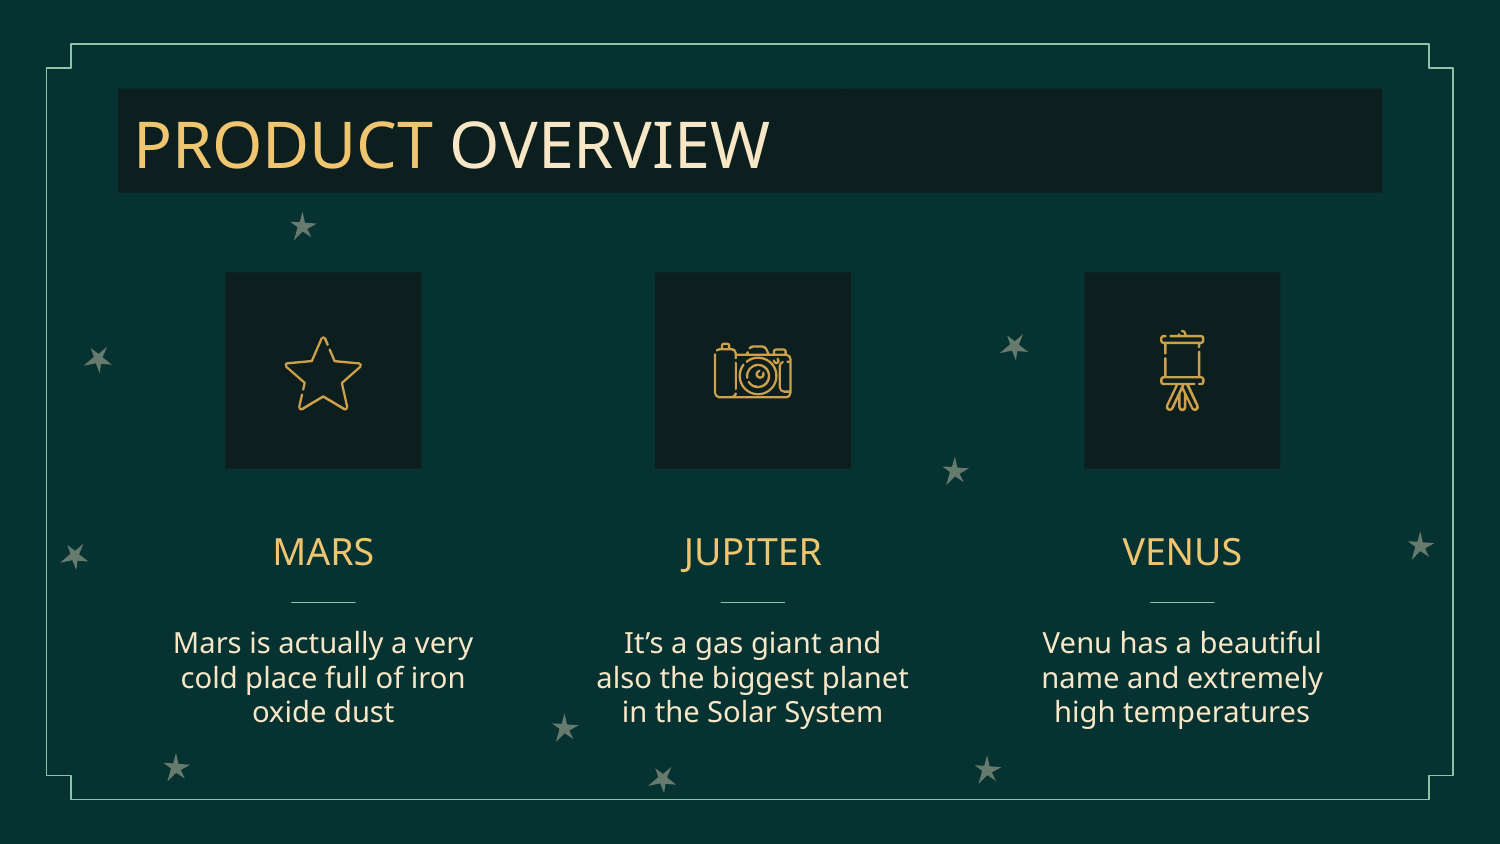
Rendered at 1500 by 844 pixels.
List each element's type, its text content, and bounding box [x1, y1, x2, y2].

title JUPITER [546, 498, 960, 603]
text_box [654, 272, 851, 469]
subtitle It’s a gas giant and also the biggest planet in the Solar System [580, 608, 926, 727]
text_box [1159, 329, 1205, 412]
subtitle Mars is actually a very cold place full of iron oxide dust [150, 608, 496, 727]
subtitle Venu has a beautiful name and extremely high temperatures [1009, 608, 1355, 727]
title VENUS [975, 498, 1389, 603]
text_box [225, 272, 422, 469]
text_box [713, 342, 792, 399]
title PRODUCT OVERVIEW [118, 88, 1382, 193]
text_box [284, 335, 363, 411]
text_box [1084, 272, 1281, 469]
title MARS [116, 498, 530, 603]
